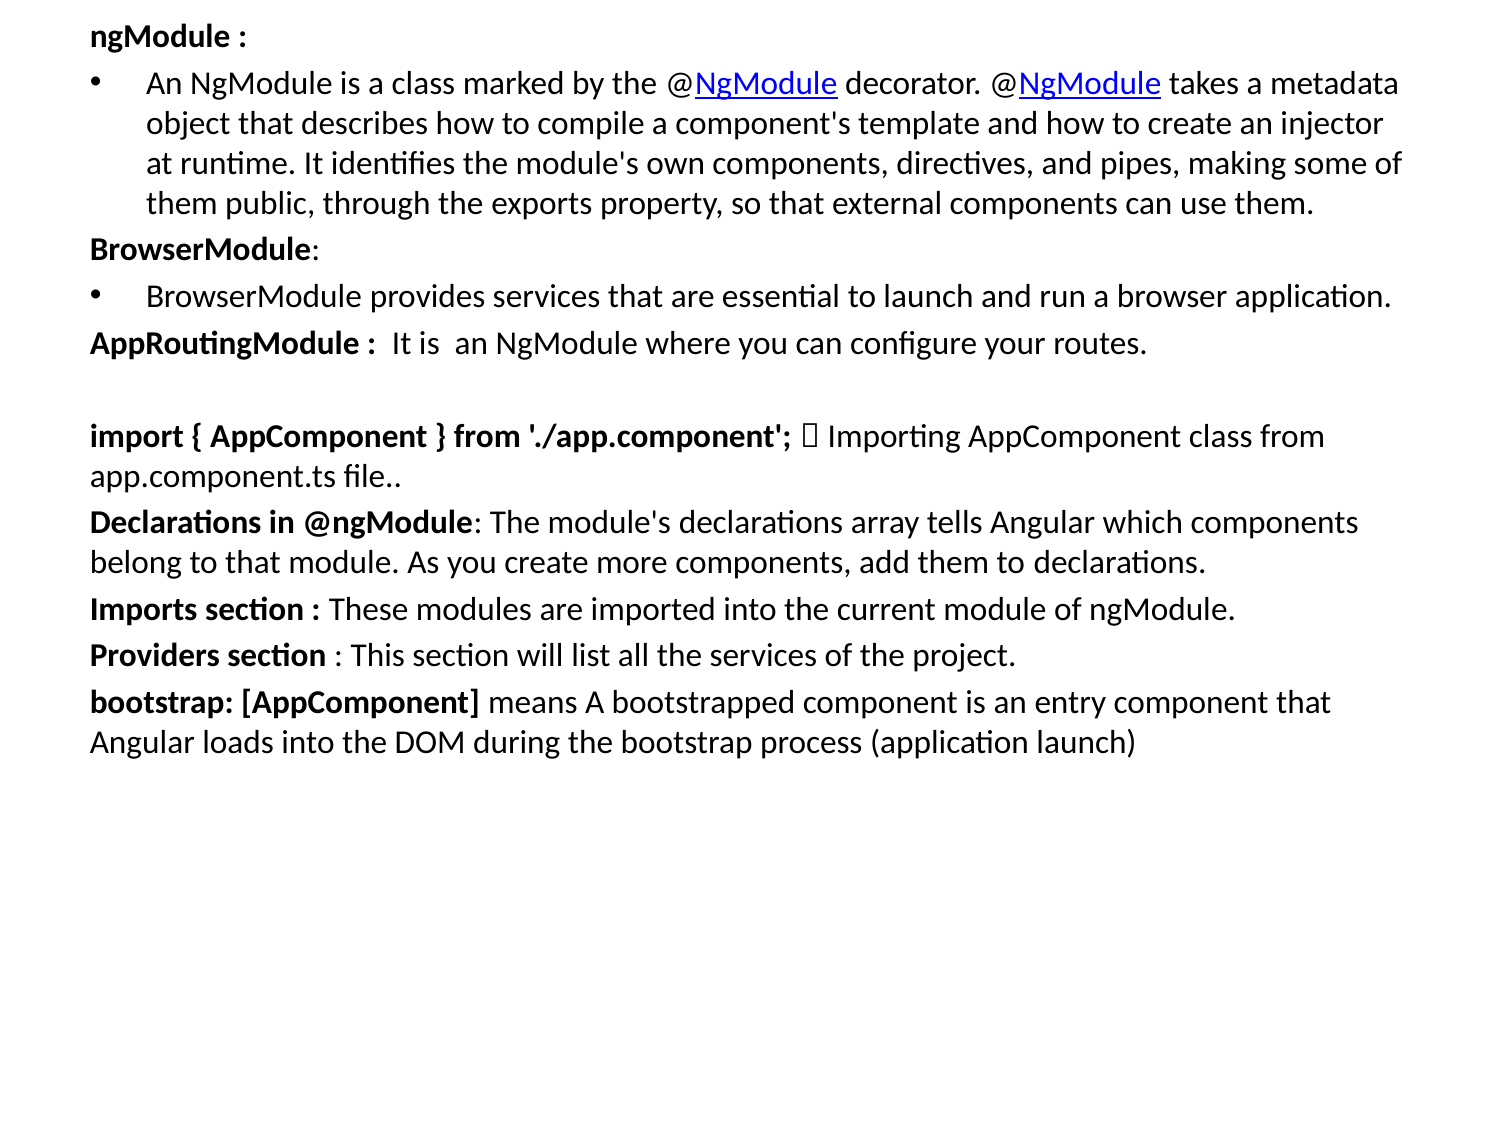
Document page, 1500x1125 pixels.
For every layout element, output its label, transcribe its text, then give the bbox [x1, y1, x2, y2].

list ngModule : An NgModule is a class marked by the @NgModule decorator. @NgModule takes a metadata object that describes how to compile a component's template and how to create an injector at runtime. It identifies the module's own components, directives, and pipes, making some of them public, through the exports property, so that external components can use them. BrowserModule: BrowserModule provides services that are essential to launch and run a browser application. AppRoutingModule : It is an NgModule where you can configure your routes. import { AppComponent } from './app.component';  Importing AppComponent class from app.component.ts file.. Declarations in @ngModule: The module's declarations array tells Angular which components belong to that module. As you create more components, add them to declarations. Imports section : These modules are imported into the current module of ngModule. Providers section : This section will list all the services of the project. bootstrap: [AppComponent] means A bootstrapped component is an entry component that Angular loads into the DOM during the bootstrap process (application launch) [75, 7, 1425, 1009]
